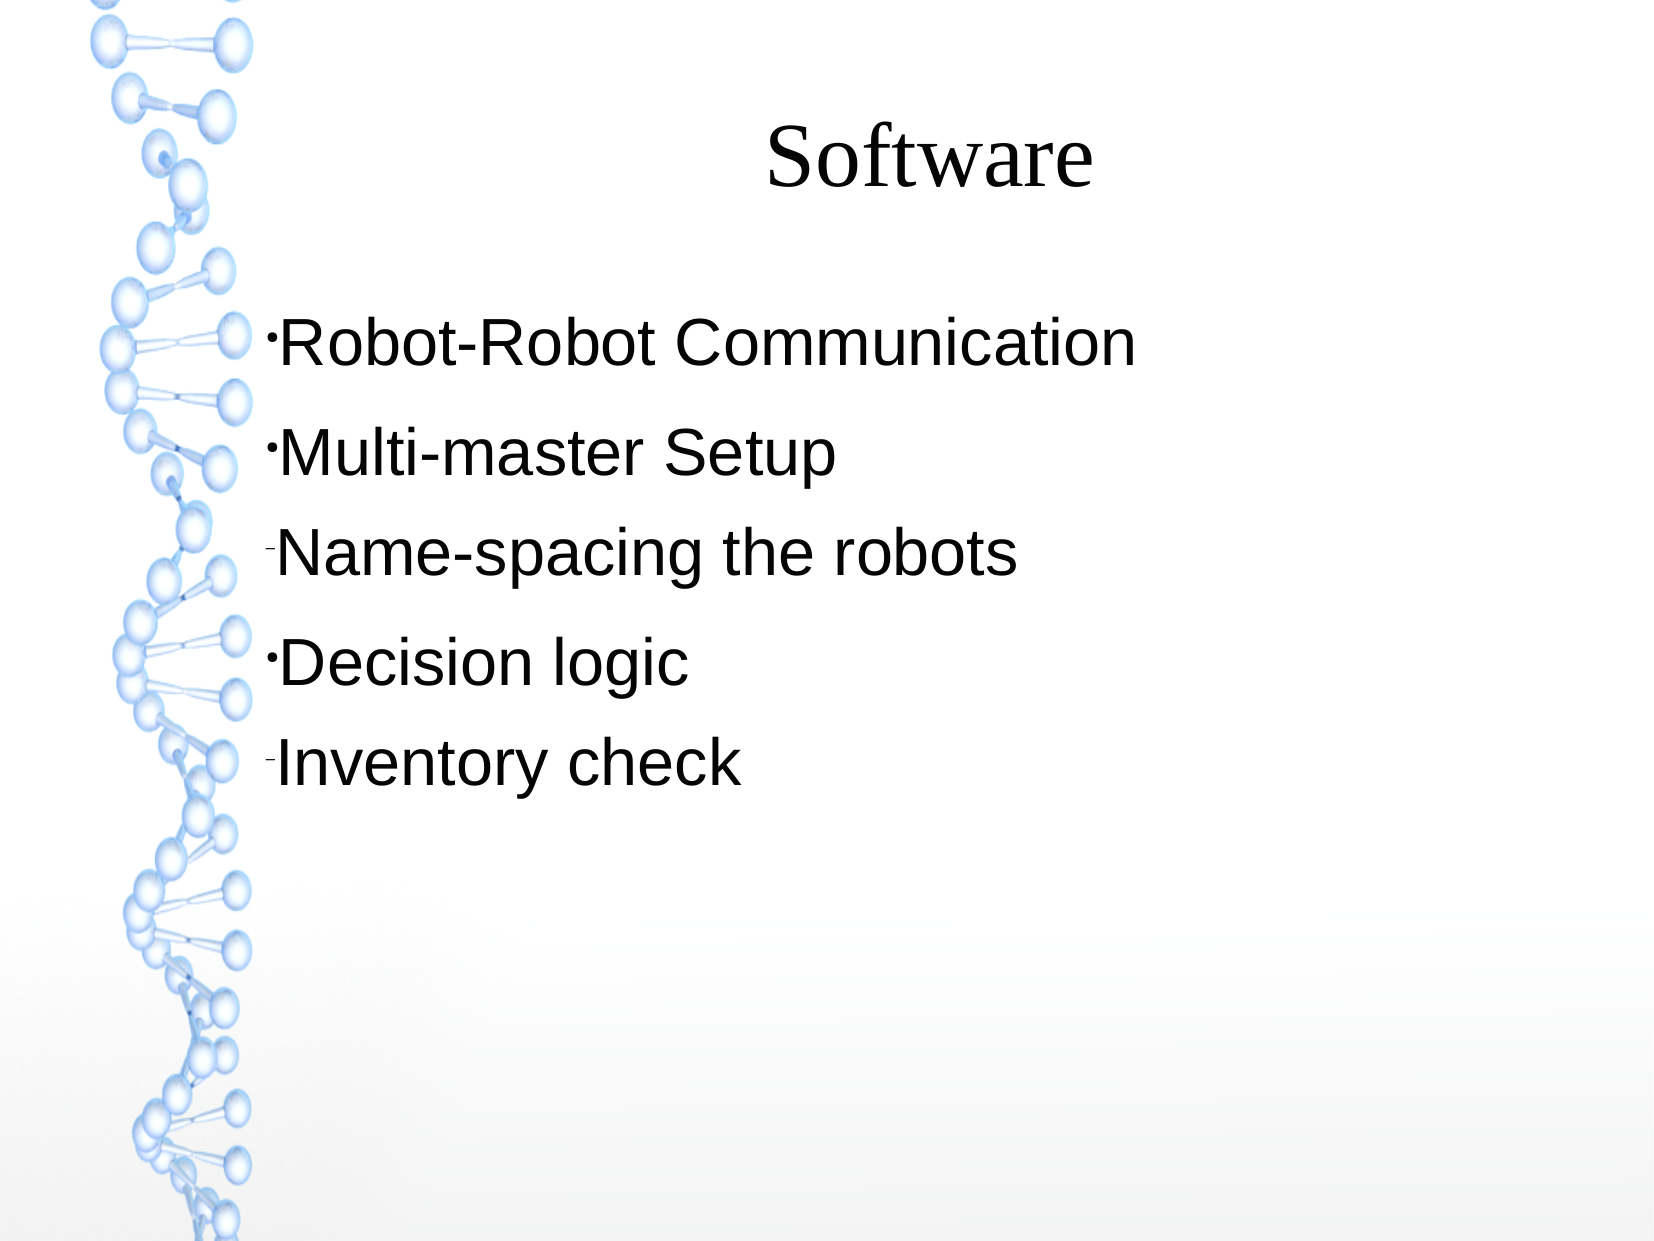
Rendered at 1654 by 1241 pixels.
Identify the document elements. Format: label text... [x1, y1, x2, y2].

title Software [265, 46, 1595, 254]
list Robot-Robot Communication Multi-master Setup Name-spacing the robots Decision logic Inventory check [265, 299, 1595, 1241]
picture [0, 0, 1654, 1241]
